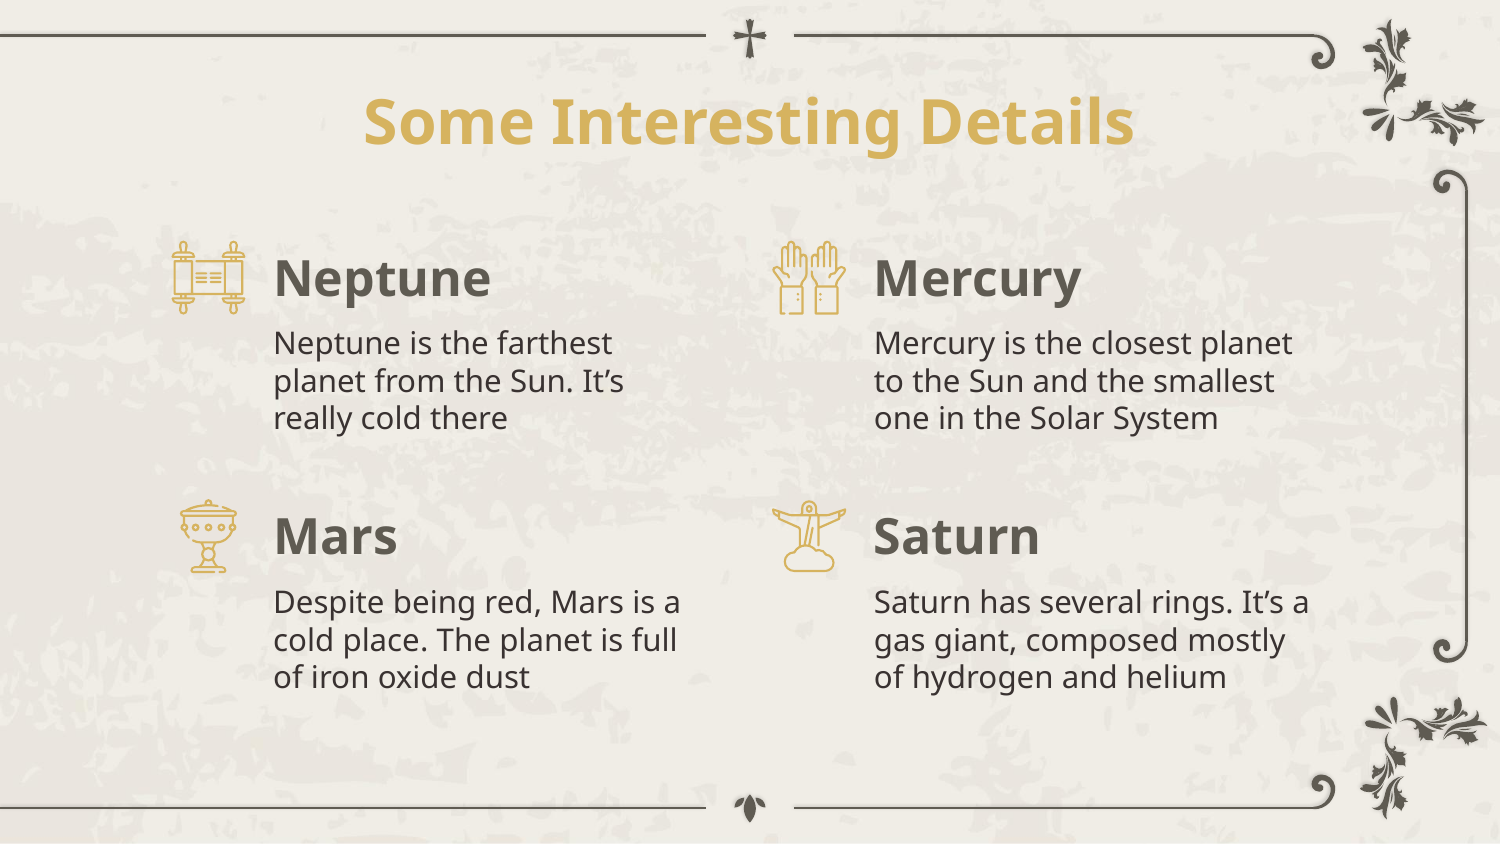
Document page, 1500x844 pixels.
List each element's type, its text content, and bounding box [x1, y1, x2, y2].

title Mars [258, 492, 705, 567]
title Neptune [258, 234, 705, 308]
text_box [171, 240, 246, 315]
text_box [179, 498, 238, 574]
title Saturn [859, 492, 1306, 567]
title Some Interesting Details [124, 72, 1376, 167]
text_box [771, 240, 847, 315]
title Mercury [859, 234, 1306, 308]
title Mercury is the closest planet to the Sun and the smallest one in the Solar System [859, 308, 1329, 433]
title Neptune is the farthest planet from the Sun. It’s really cold there [258, 308, 728, 433]
title Saturn has several rings. It’s a gas giant, composed mostly of hydrogen and helium [859, 567, 1329, 691]
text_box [771, 500, 847, 573]
picture [0, 0, 1500, 844]
title Despite being red, Mars is a cold place. The planet is full of iron oxide dust [258, 567, 728, 691]
